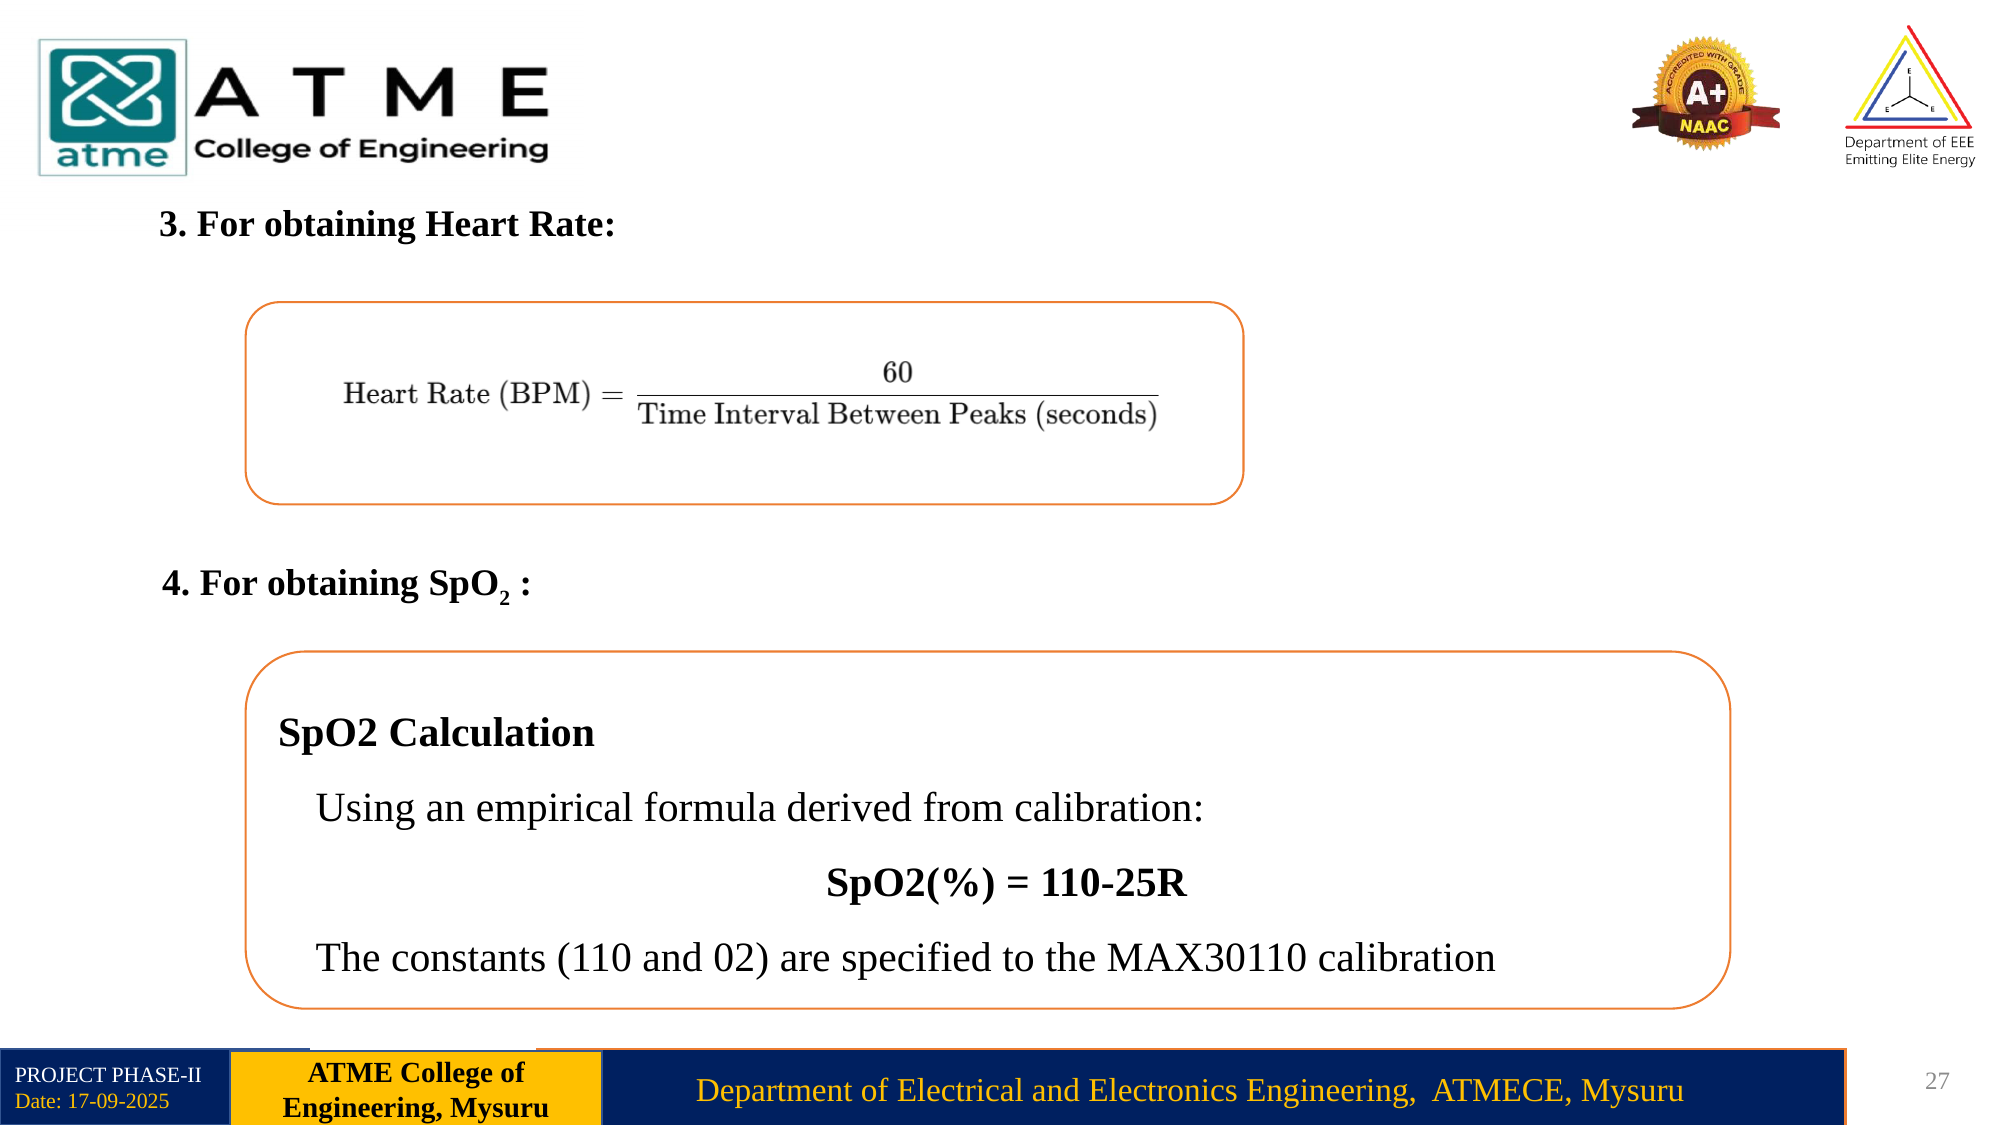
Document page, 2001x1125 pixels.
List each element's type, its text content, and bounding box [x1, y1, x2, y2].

picture [308, 344, 1192, 448]
text_box 4. For obtaining SpO2 : [147, 550, 548, 617]
picture [1838, 20, 1979, 170]
text_box [244, 301, 1245, 506]
picture [0, 0, 584, 231]
text_box 3. For obtaining Heart Rate: [144, 169, 638, 252]
picture [1615, 20, 1796, 170]
footer Department of Electrical and Electronics Engineering, ATMECE, Mysuru [536, 1048, 1847, 1125]
slide_number 27 [1498, 1049, 1966, 1110]
text_box PROJECT PHASE-II Date: 17-09-2025 [0, 1048, 310, 1125]
text_box ATME College of Engineering, Mysuru [229, 1050, 603, 1125]
